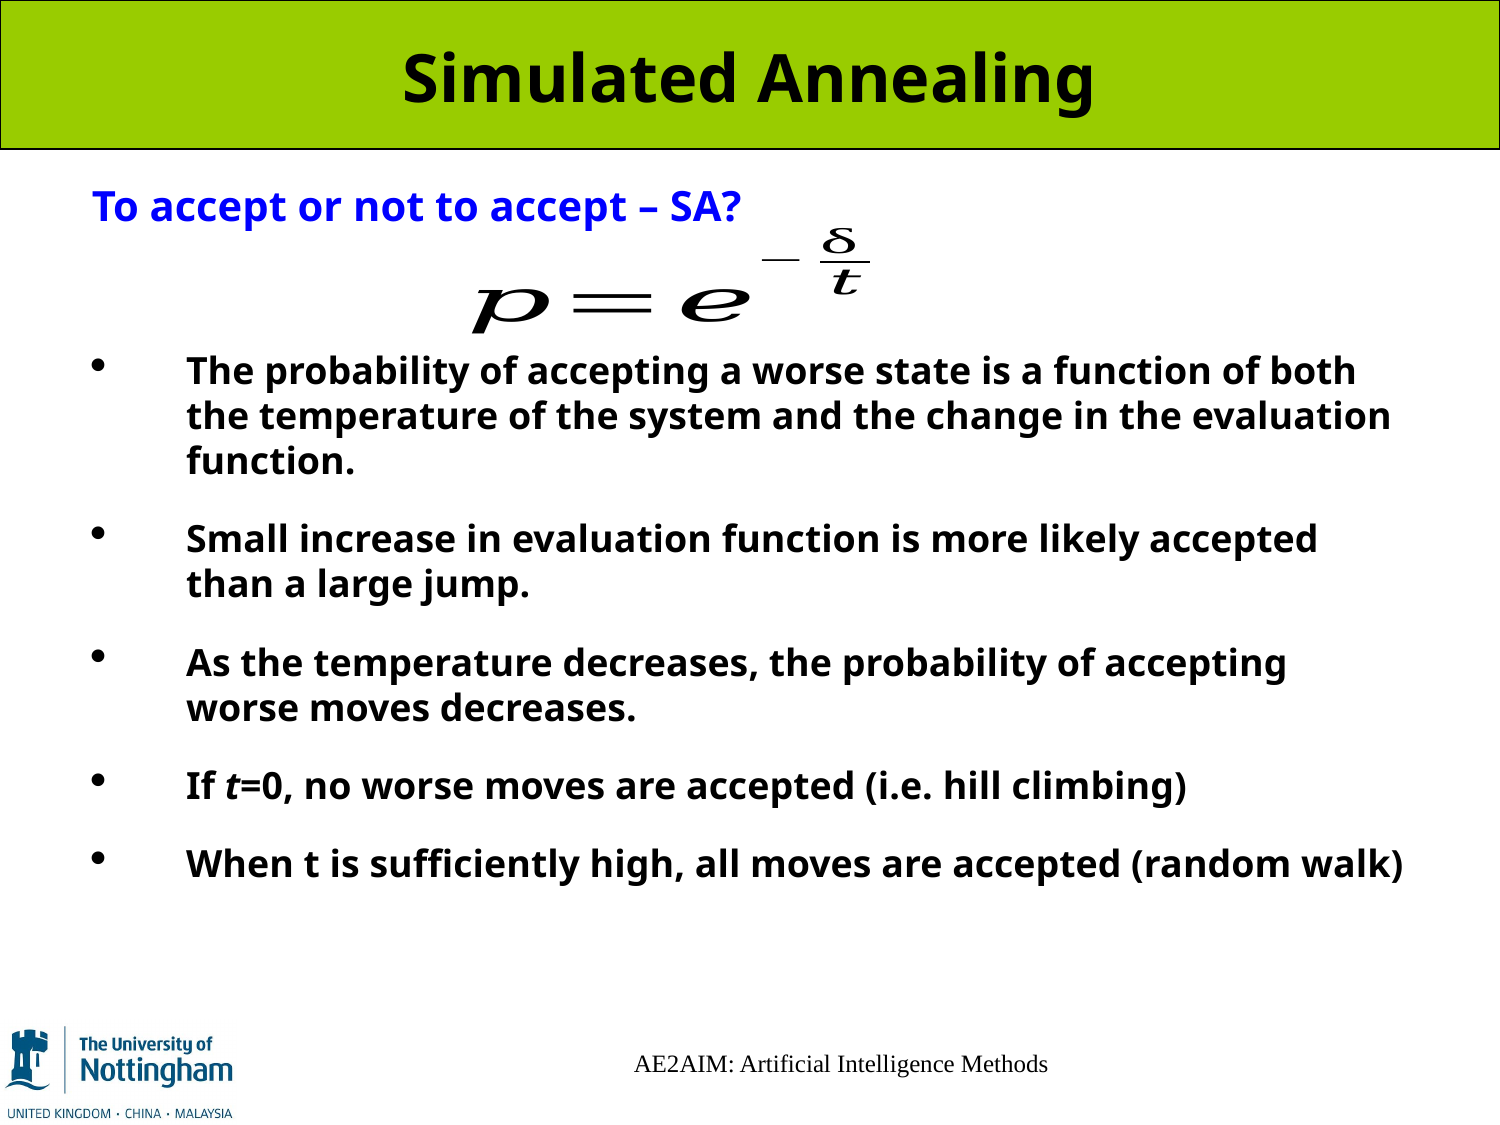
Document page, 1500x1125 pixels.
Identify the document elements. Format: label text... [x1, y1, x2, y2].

footer AE2AIM: Artificial Intelligence Methods [430, 1039, 1259, 1118]
picture [0, 1019, 237, 1125]
list To accept or not to accept – SA? The probability of accepting a worse state is a function of both the temperature of the system and the change in the evaluation function. Small increase in evaluation function is more likely accepted than a large jump. As the temperature decreases, the probability of accepting worse moves decreases. If t=0, no worse moves are accepted (i.e. hill climbing) When t is sufficiently high, all moves are accepted (random walk) [76, 172, 1428, 1012]
title Simulated Annealing [53, 2, 1447, 149]
